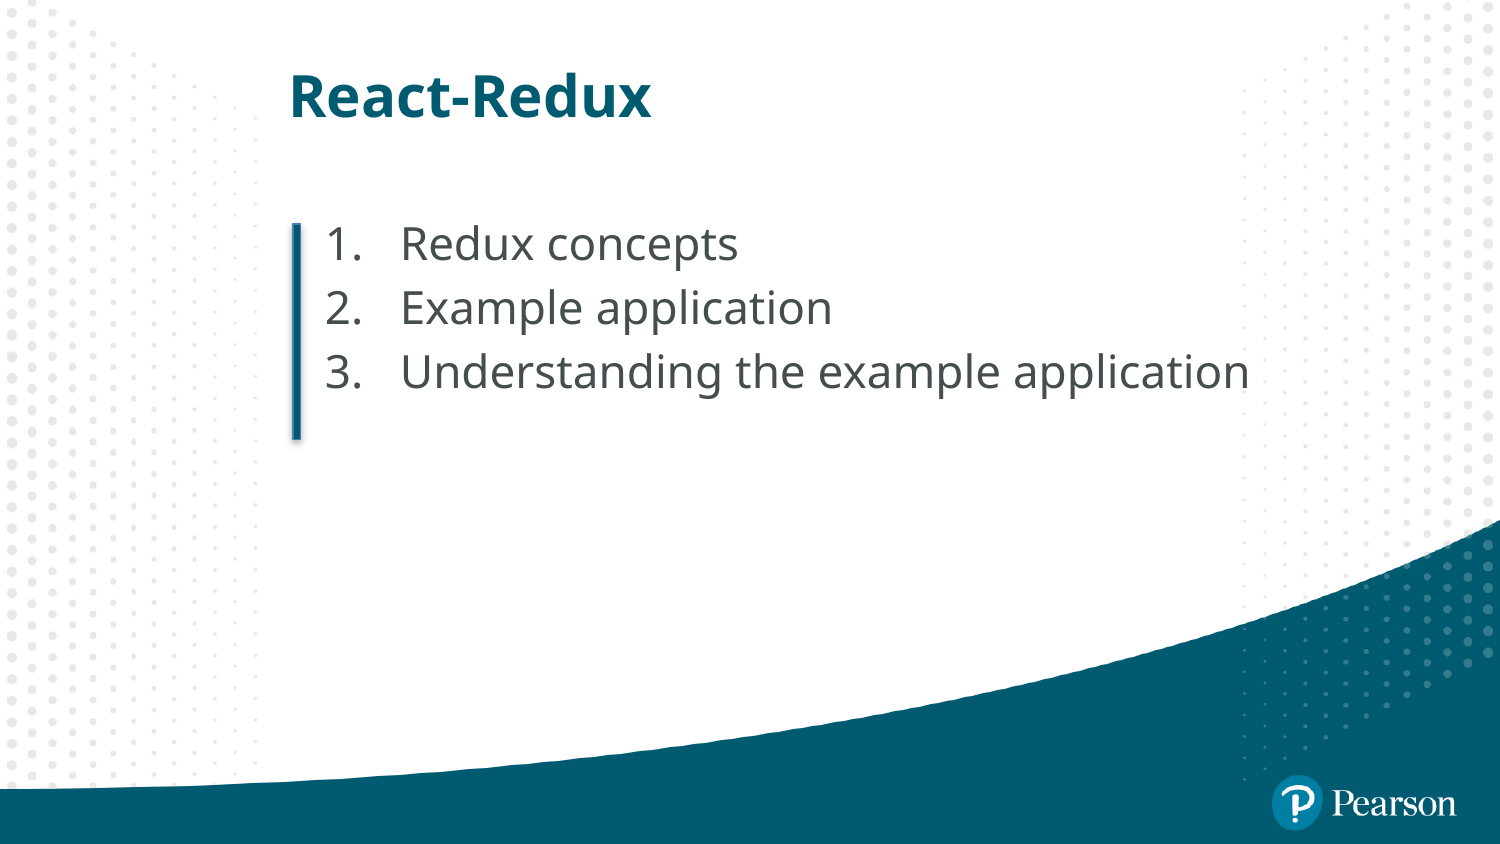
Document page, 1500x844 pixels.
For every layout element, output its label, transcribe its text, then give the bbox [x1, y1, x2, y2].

picture [1419, 800, 1424, 814]
picture [1405, 799, 1416, 812]
picture [1464, 660, 1471, 667]
picture [1484, 627, 1492, 635]
picture [1464, 595, 1471, 603]
picture [1347, 791, 1353, 804]
picture [1444, 670, 1451, 677]
picture [0, 0, 1500, 788]
picture [1465, 573, 1471, 581]
picture [1354, 800, 1361, 815]
picture [1484, 562, 1492, 570]
picture [1444, 606, 1451, 613]
picture [1440, 798, 1444, 815]
picture [1484, 648, 1492, 657]
picture [1336, 791, 1340, 815]
picture [1444, 584, 1451, 591]
picture [1464, 616, 1471, 624]
picture [1484, 541, 1492, 549]
picture [1484, 584, 1492, 592]
picture [1283, 786, 1314, 815]
subtitle Redux concepts Example application Understanding the example application [300, 207, 1324, 409]
picture [1444, 563, 1451, 570]
picture [1444, 628, 1451, 634]
picture [1464, 552, 1472, 559]
picture [1464, 638, 1471, 646]
picture [1447, 798, 1454, 815]
picture [1484, 605, 1492, 613]
picture [1444, 649, 1451, 656]
picture [1432, 799, 1436, 813]
picture [1381, 798, 1385, 815]
title React-Redux [273, 51, 1389, 155]
